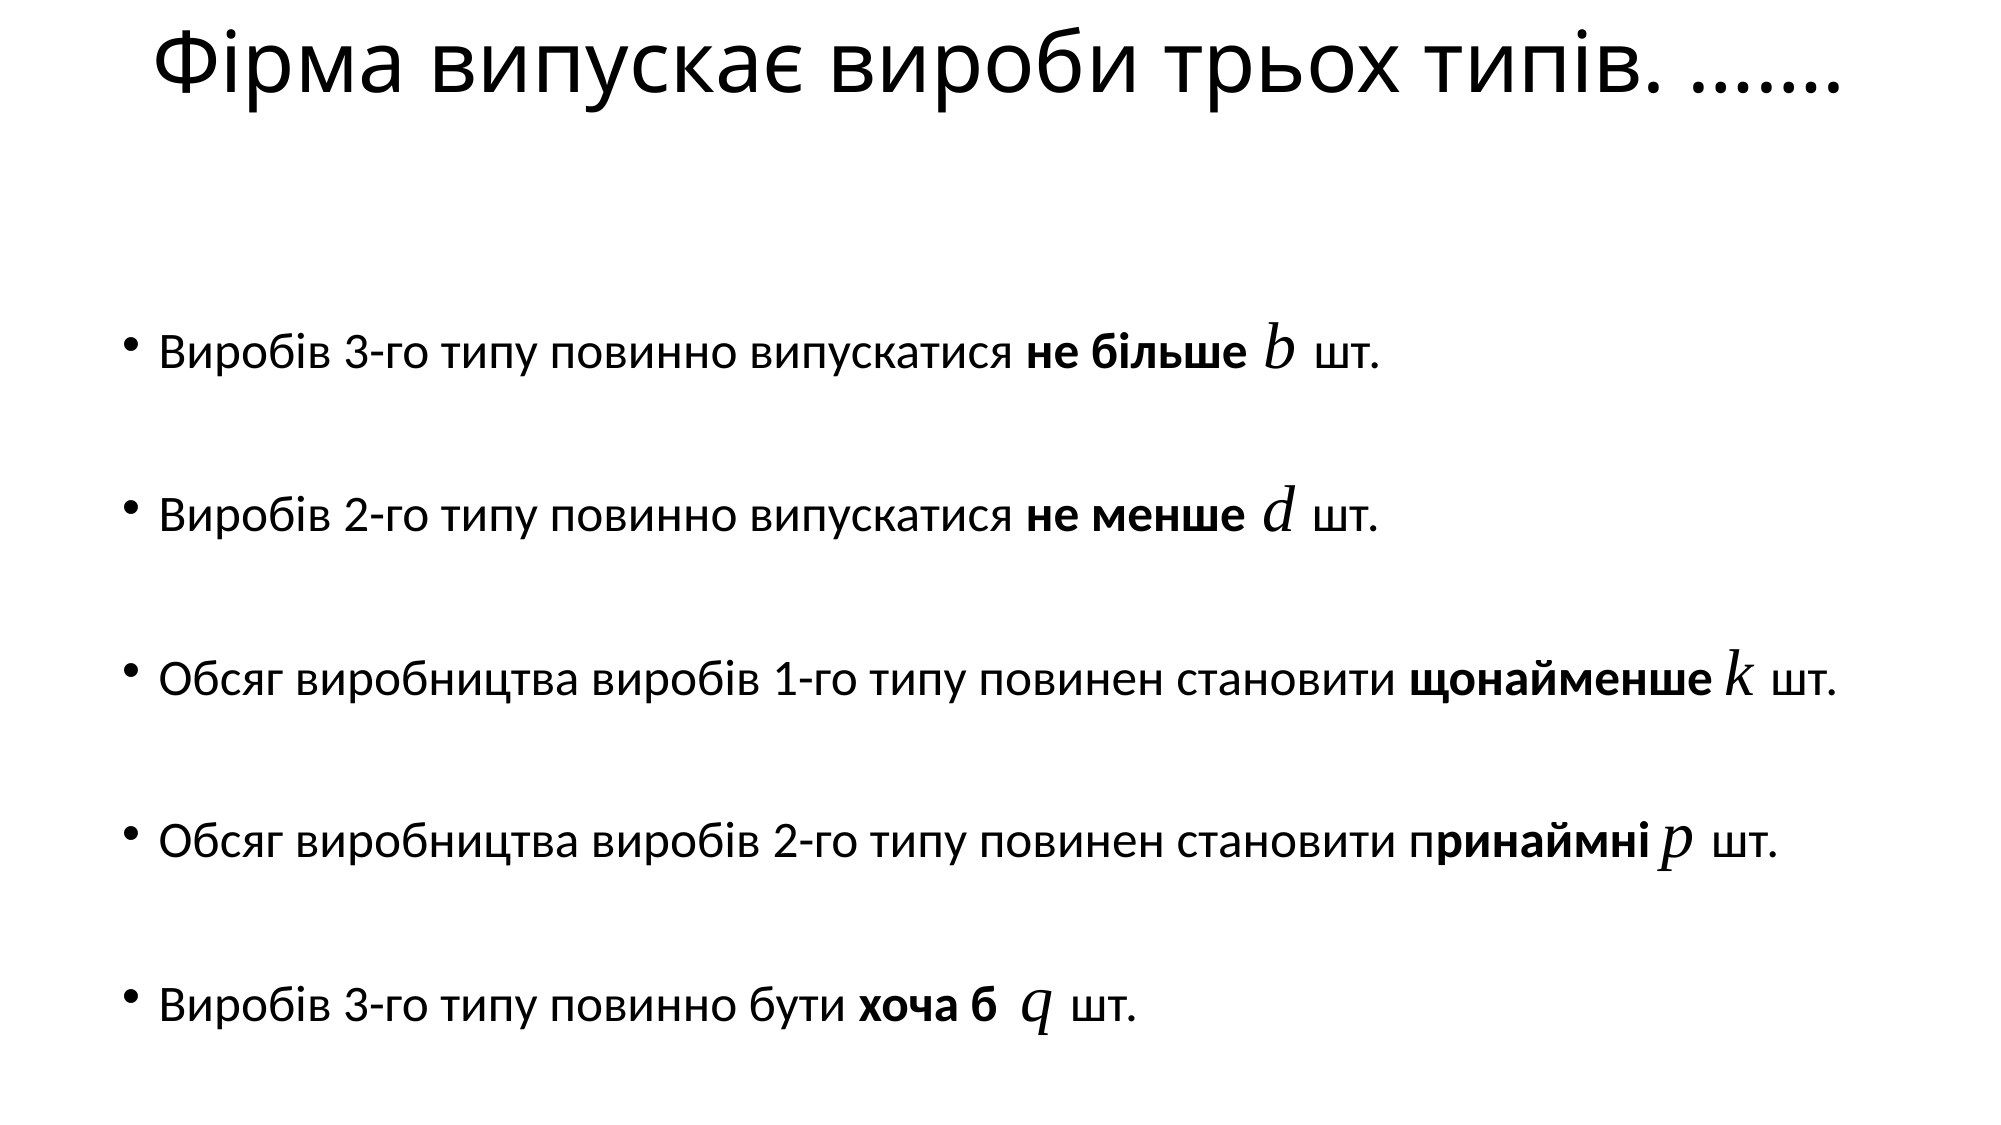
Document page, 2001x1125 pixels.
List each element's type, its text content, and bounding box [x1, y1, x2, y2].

list Виробів 3-го типу повинно випускатися не більше b шт. Виробів 2-го типу повинно випускатися не менше d шт. Обсяг виробництва виробів 1-го типу повинен становити щонайменше k шт. Обсяг виробництва виробів 2-го типу повинен становити принаймні p шт. Виробів 3-го типу повинно бути хоча б q шт. [107, 304, 1863, 1066]
title Фірма випускає вироби трьох типів. ……. [137, 0, 1863, 130]
